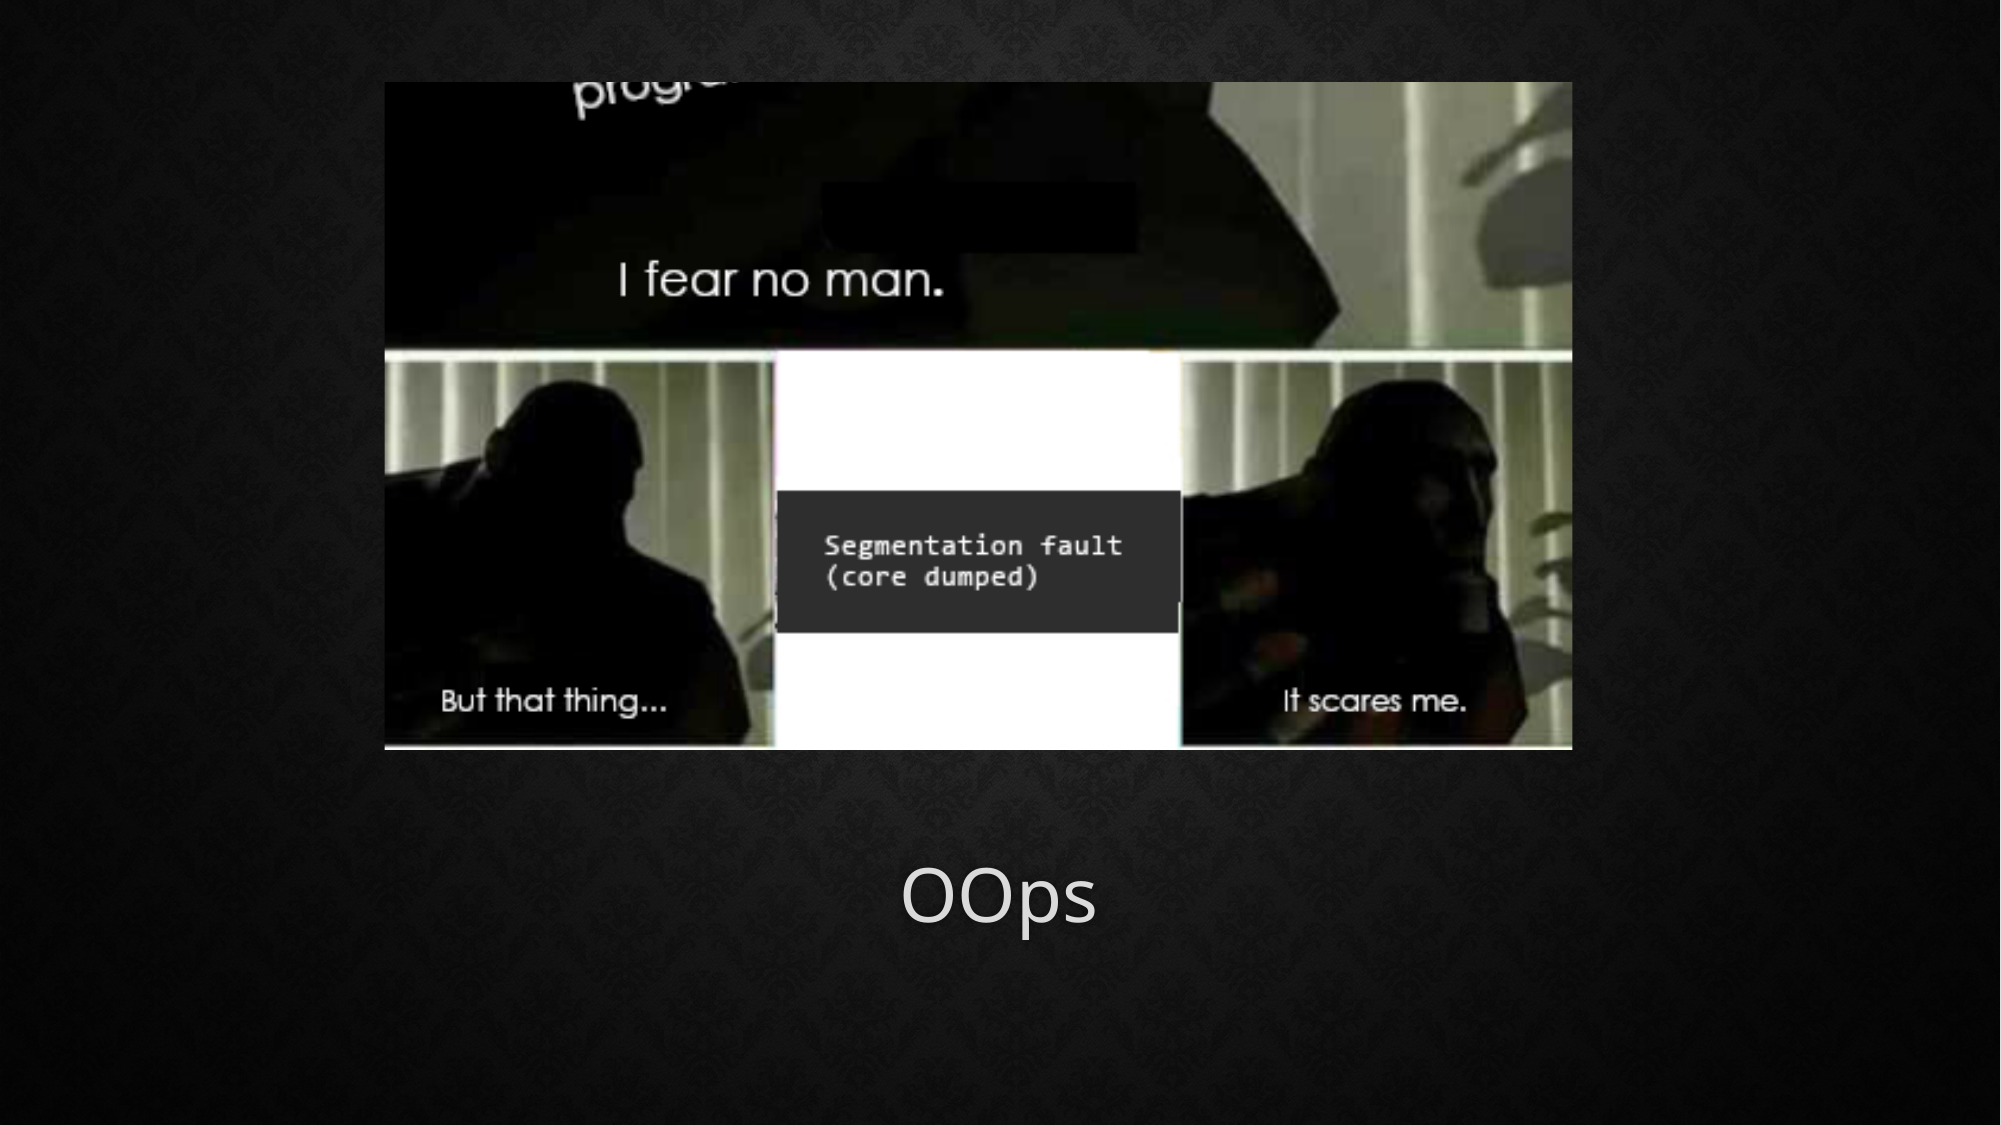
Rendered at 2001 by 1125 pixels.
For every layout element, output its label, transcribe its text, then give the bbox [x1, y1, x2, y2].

title OOps [149, 790, 1849, 945]
picture [384, 81, 1573, 751]
